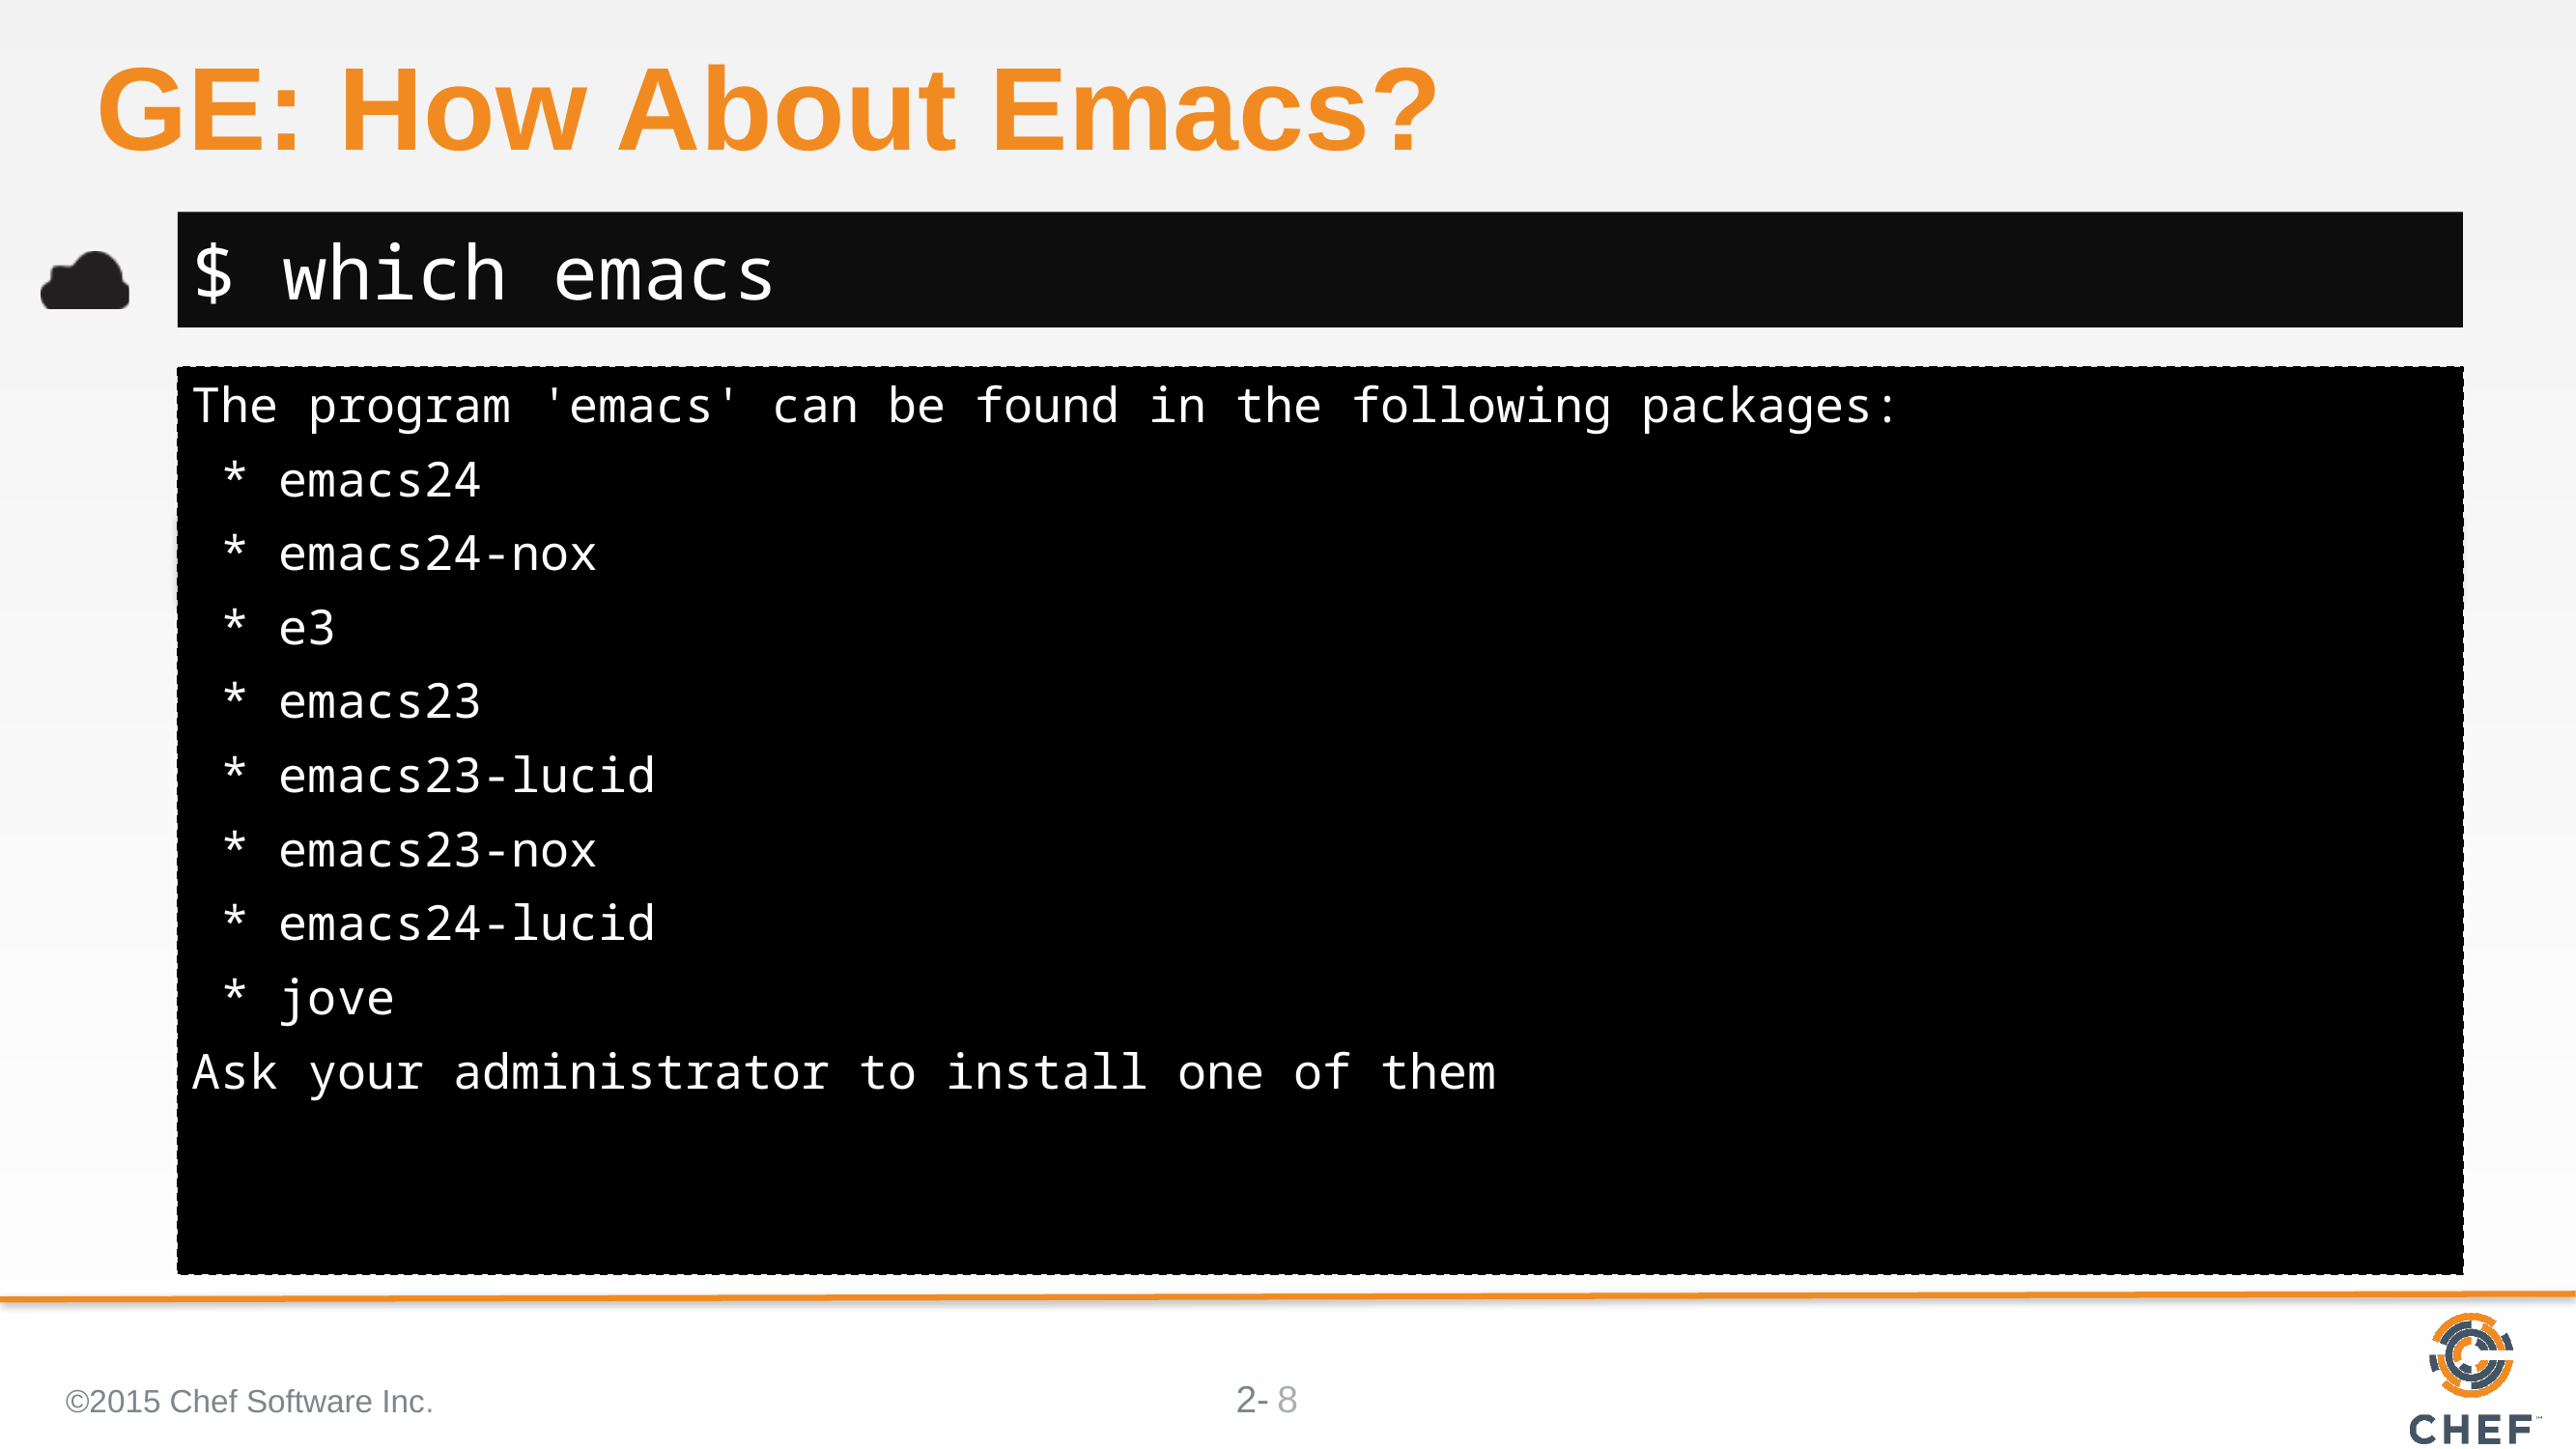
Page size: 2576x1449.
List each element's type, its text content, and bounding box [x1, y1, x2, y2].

list $ which emacs [177, 212, 2463, 327]
list The program 'emacs' can be found in the following packages: * emacs24 * emacs24-nox * e3 * emacs23 * emacs23-lucid * emacs23-nox * emacs24-lucid * jove Ask your administrator to install one of them [177, 366, 2464, 1275]
footer ©2015 Chef Software Inc. [51, 1359, 952, 1440]
title GE: How About Emacs? [96, 48, 2463, 180]
picture [2399, 1297, 2550, 1449]
slide_number 8 [998, 1359, 1578, 1437]
